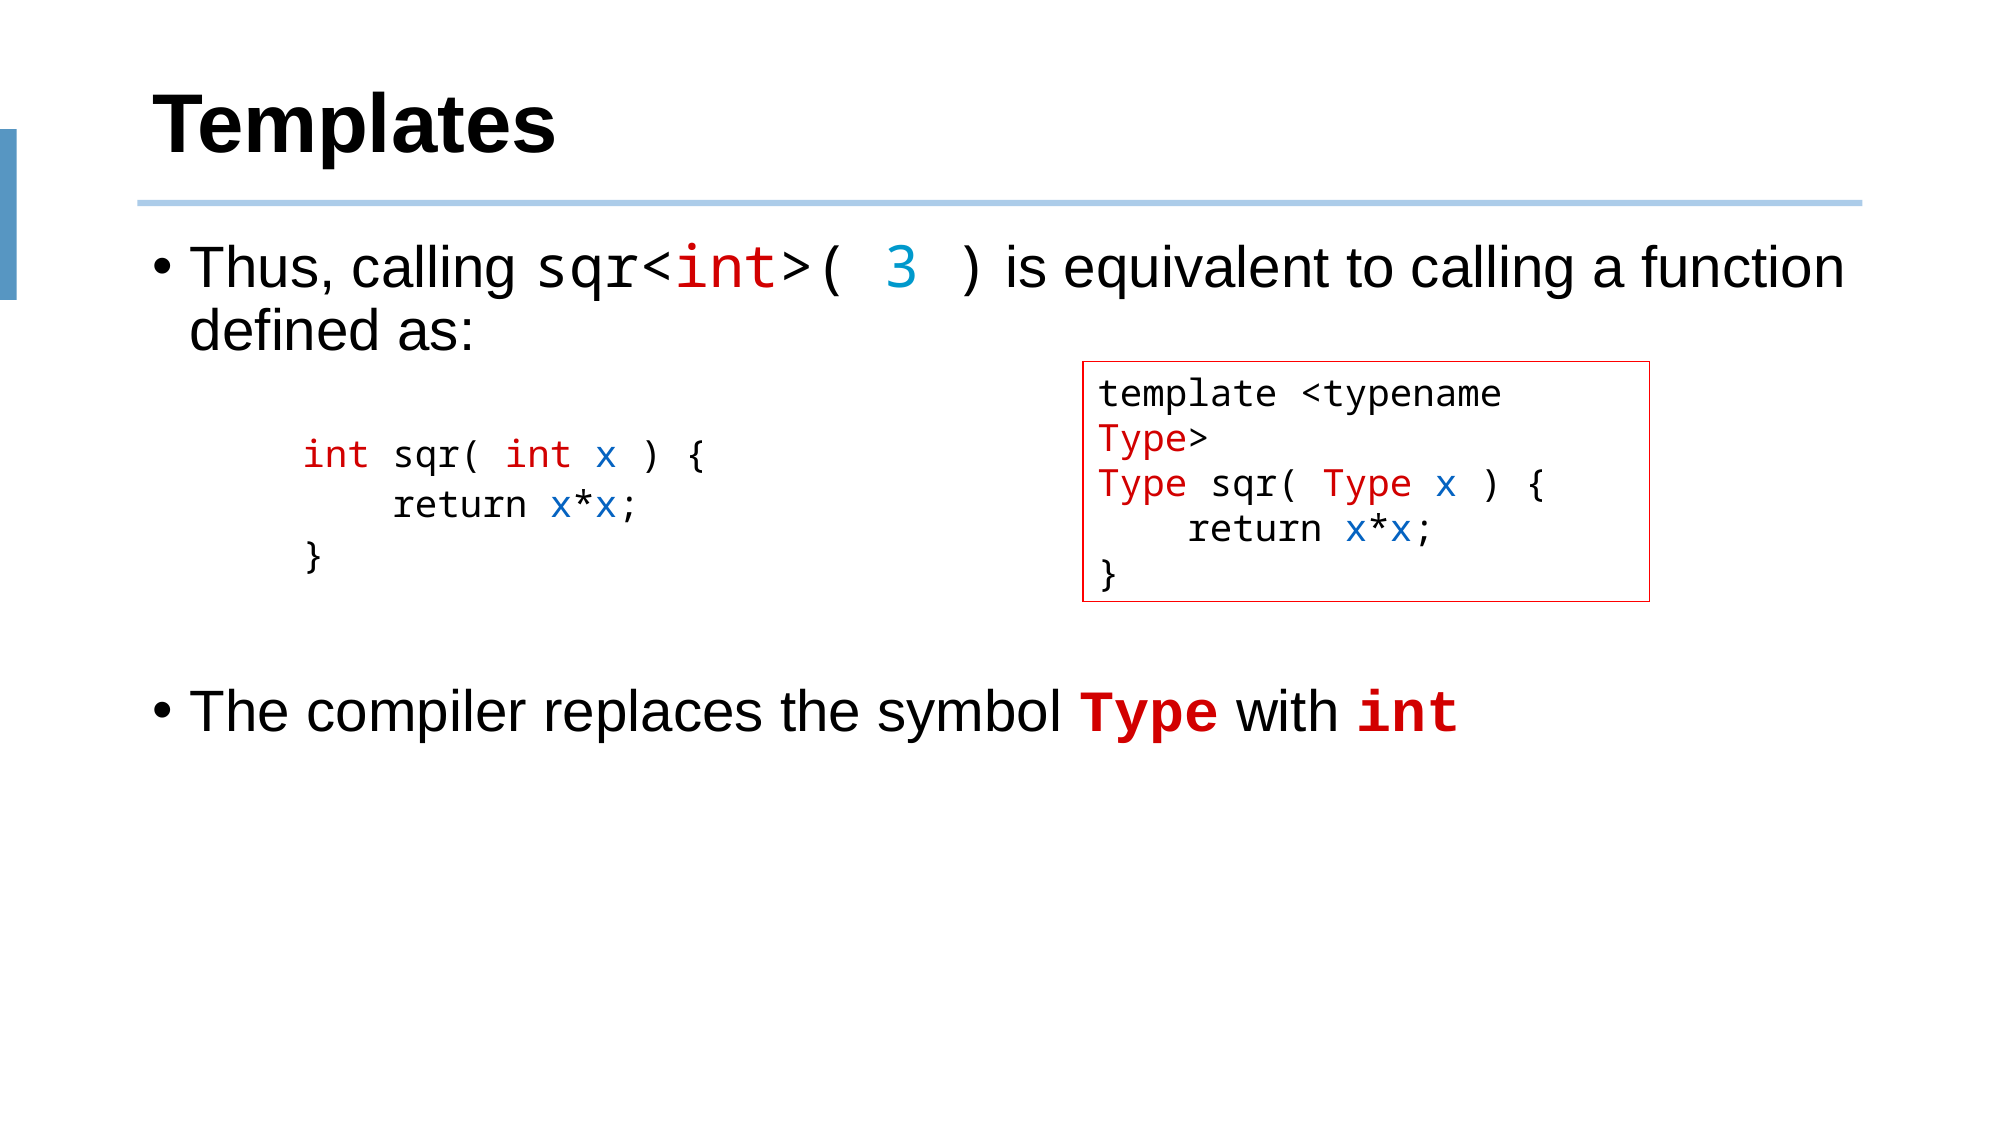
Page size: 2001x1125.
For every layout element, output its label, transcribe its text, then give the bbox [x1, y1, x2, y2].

title Templates [137, 42, 1863, 208]
list Thus, calling sqr<int>( 3 ) is equivalent to calling a function defined as: int sqr( int x ) { return x*x; } The compiler replaces the symbol Type with int [137, 229, 1863, 1014]
text_box template <typename Type> Type sqr( Type x ) { return x*x; } [1082, 361, 1650, 602]
